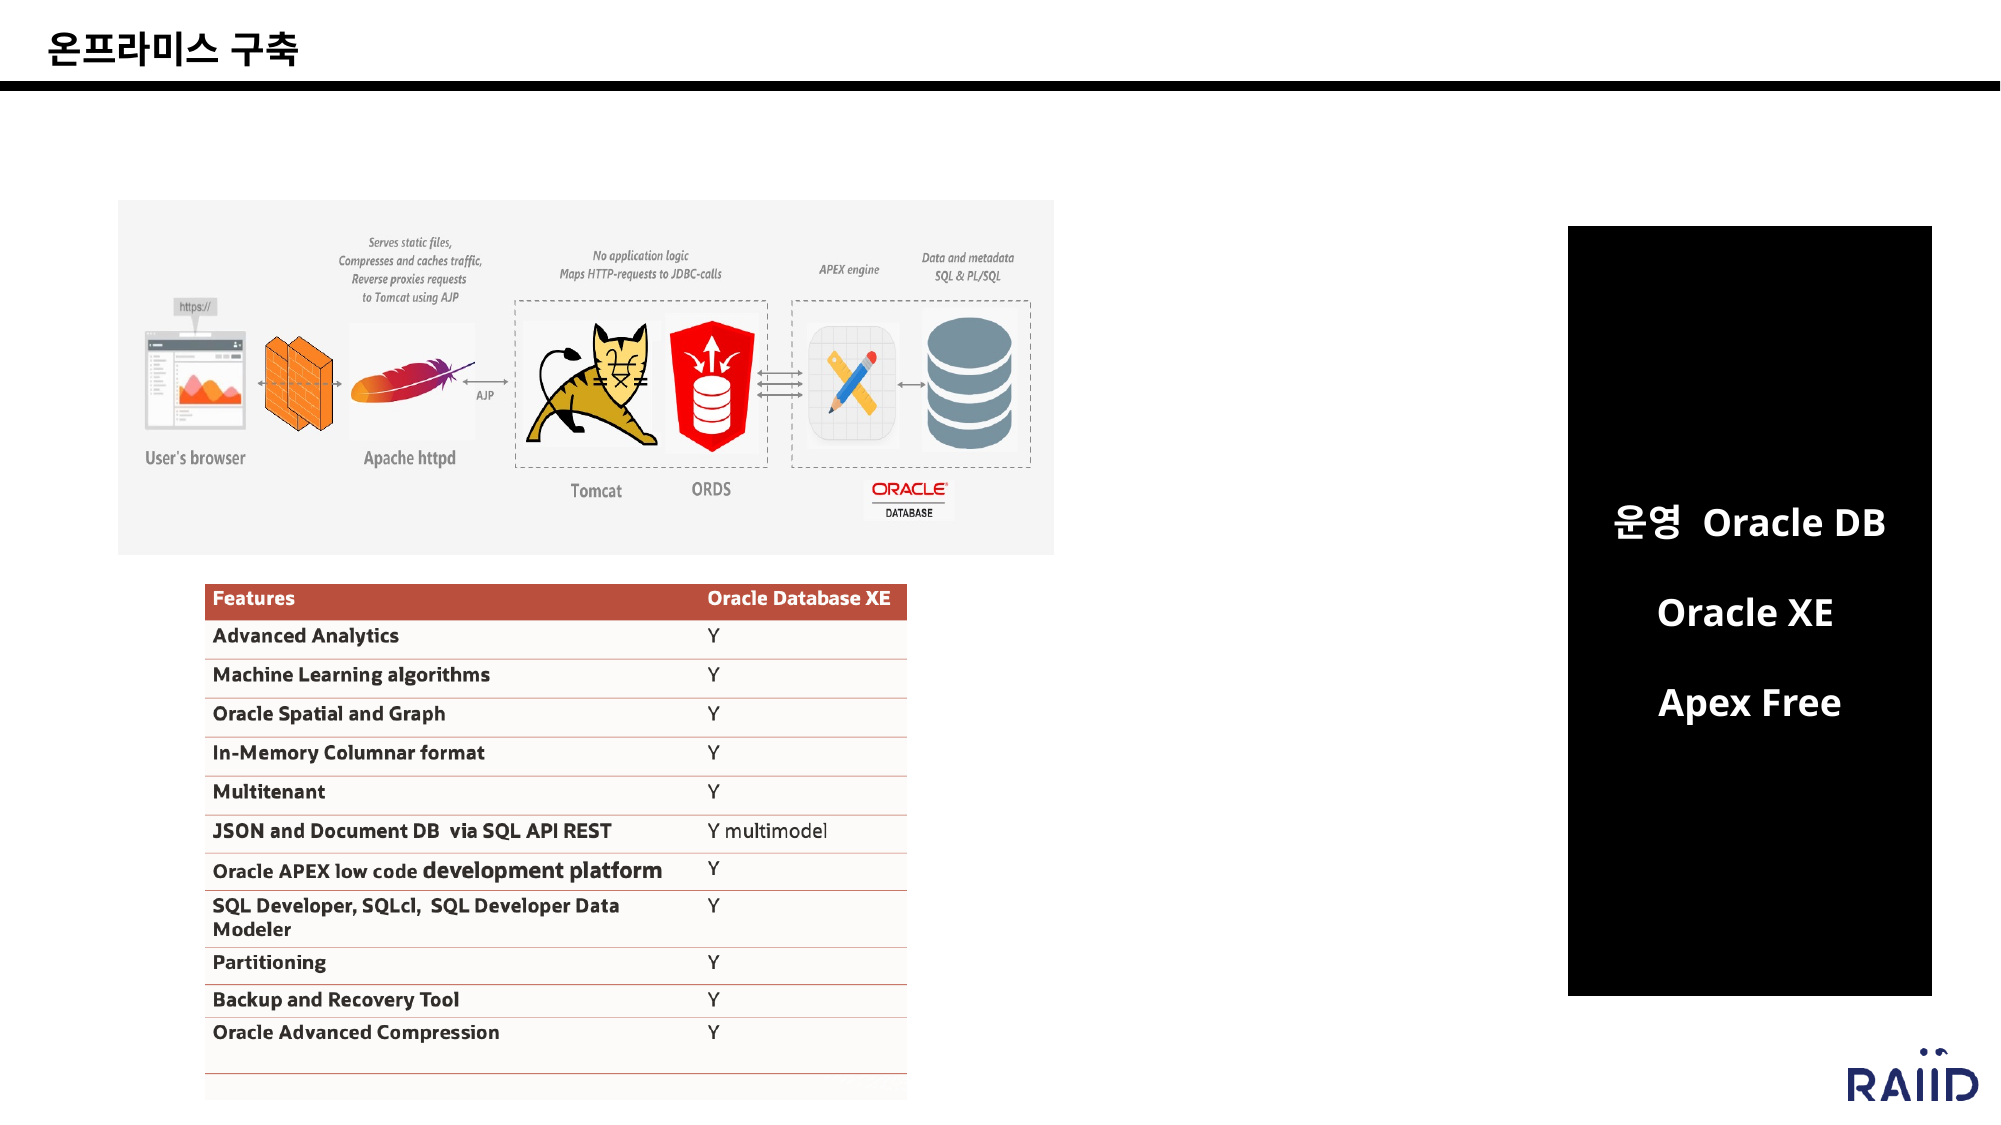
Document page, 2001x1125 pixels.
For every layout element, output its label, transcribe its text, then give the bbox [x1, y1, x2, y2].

picture [1803, 1042, 2000, 1112]
picture [205, 584, 907, 1100]
text_box 온프라미스 구축 [32, 18, 315, 79]
picture [118, 200, 1054, 555]
text_box 운영 Oracle DB Oracle XE Apex Free [1568, 226, 1932, 996]
